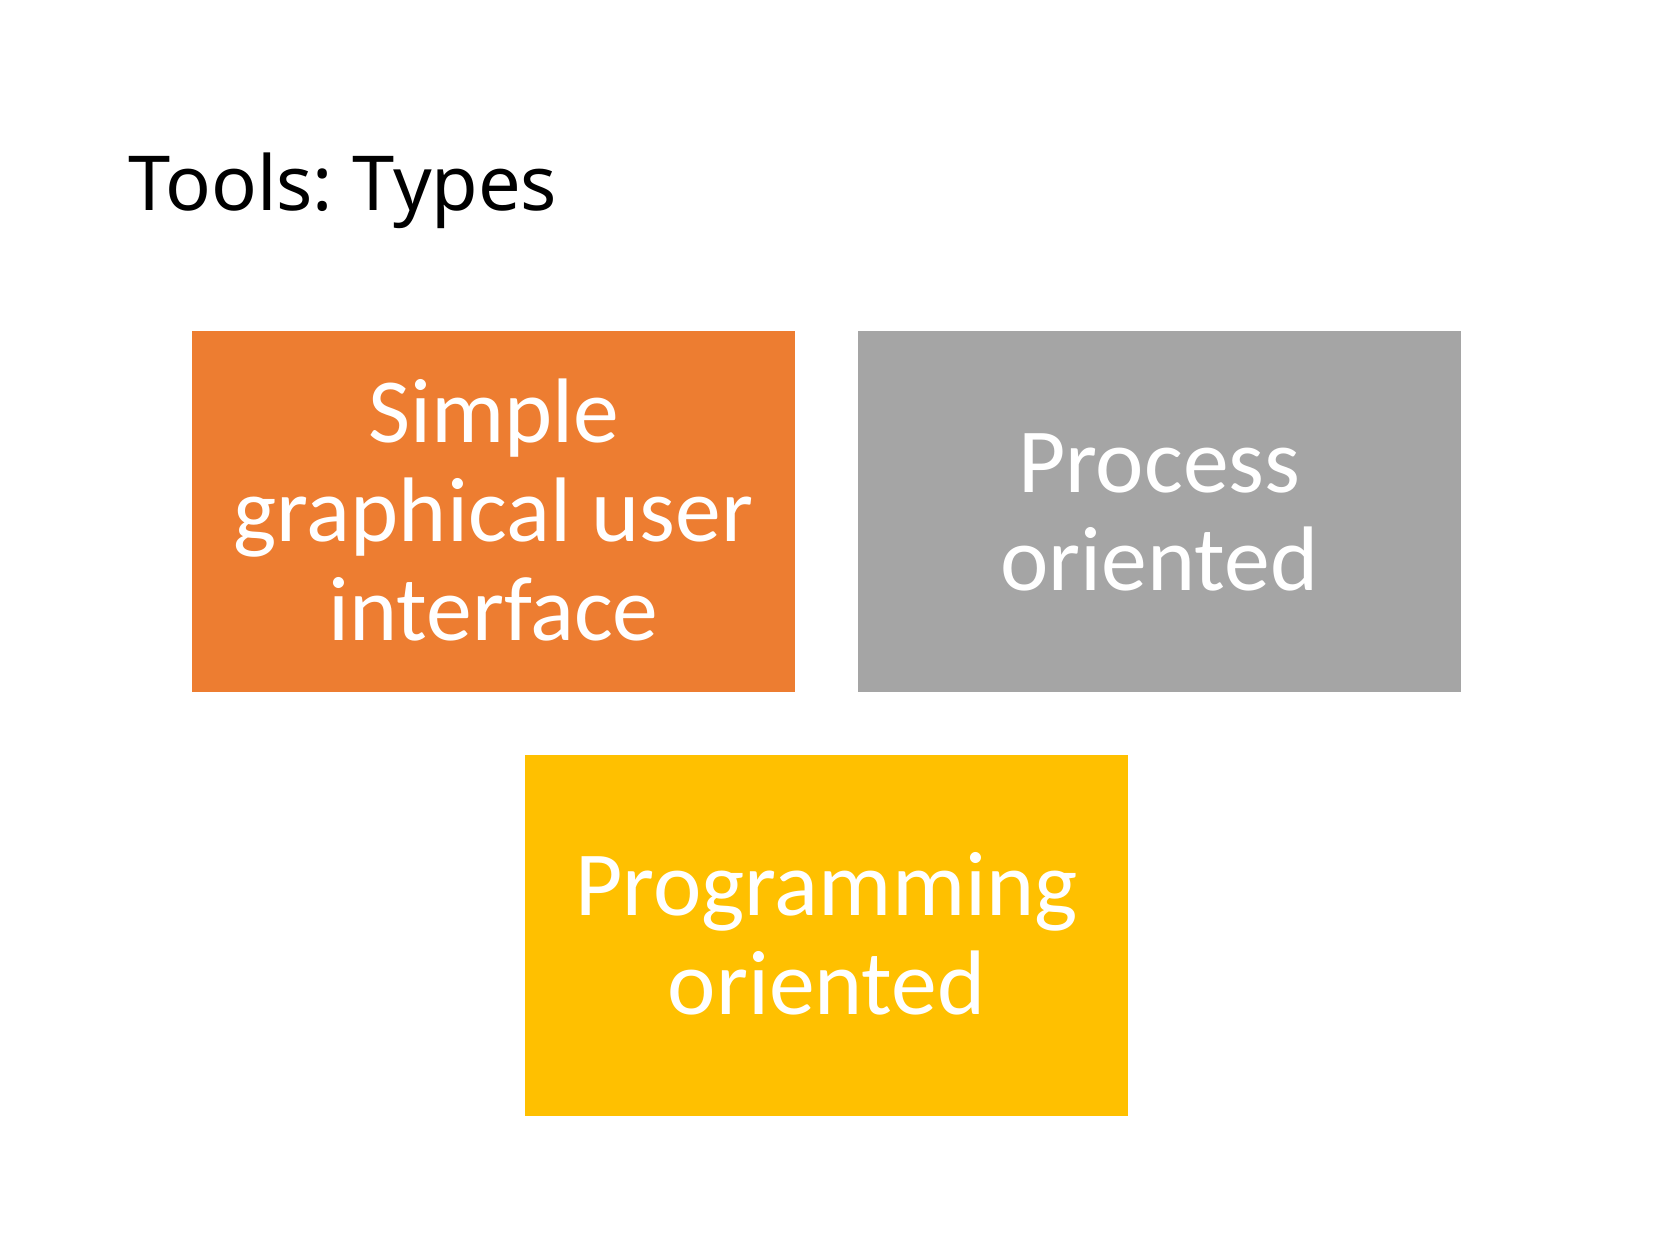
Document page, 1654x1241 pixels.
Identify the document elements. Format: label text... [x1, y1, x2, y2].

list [113, 330, 1540, 1117]
title Tools: Types [113, 66, 1540, 306]
